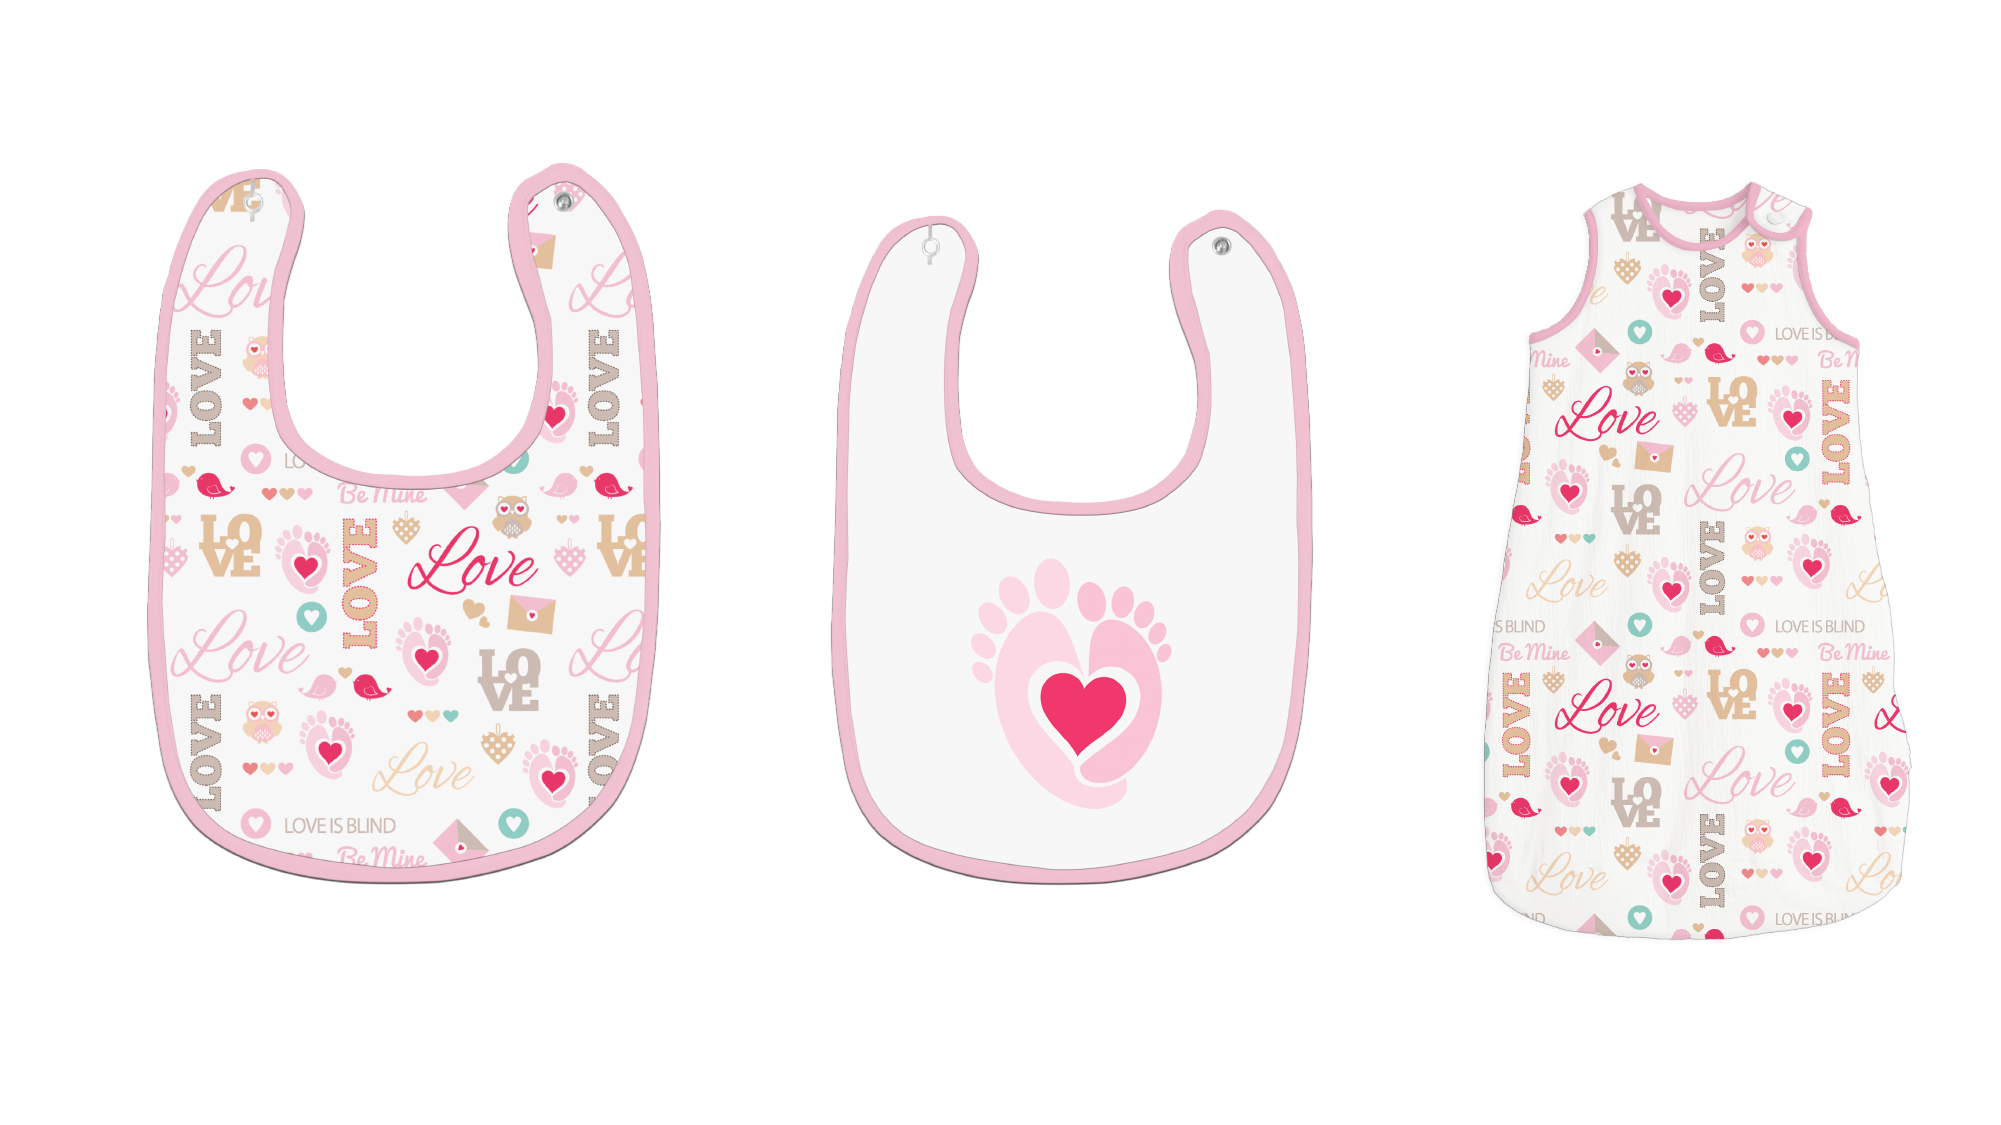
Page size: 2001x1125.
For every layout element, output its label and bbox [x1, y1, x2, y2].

picture [113, 144, 693, 897]
picture [799, 192, 1343, 897]
picture [1380, 87, 2000, 1038]
